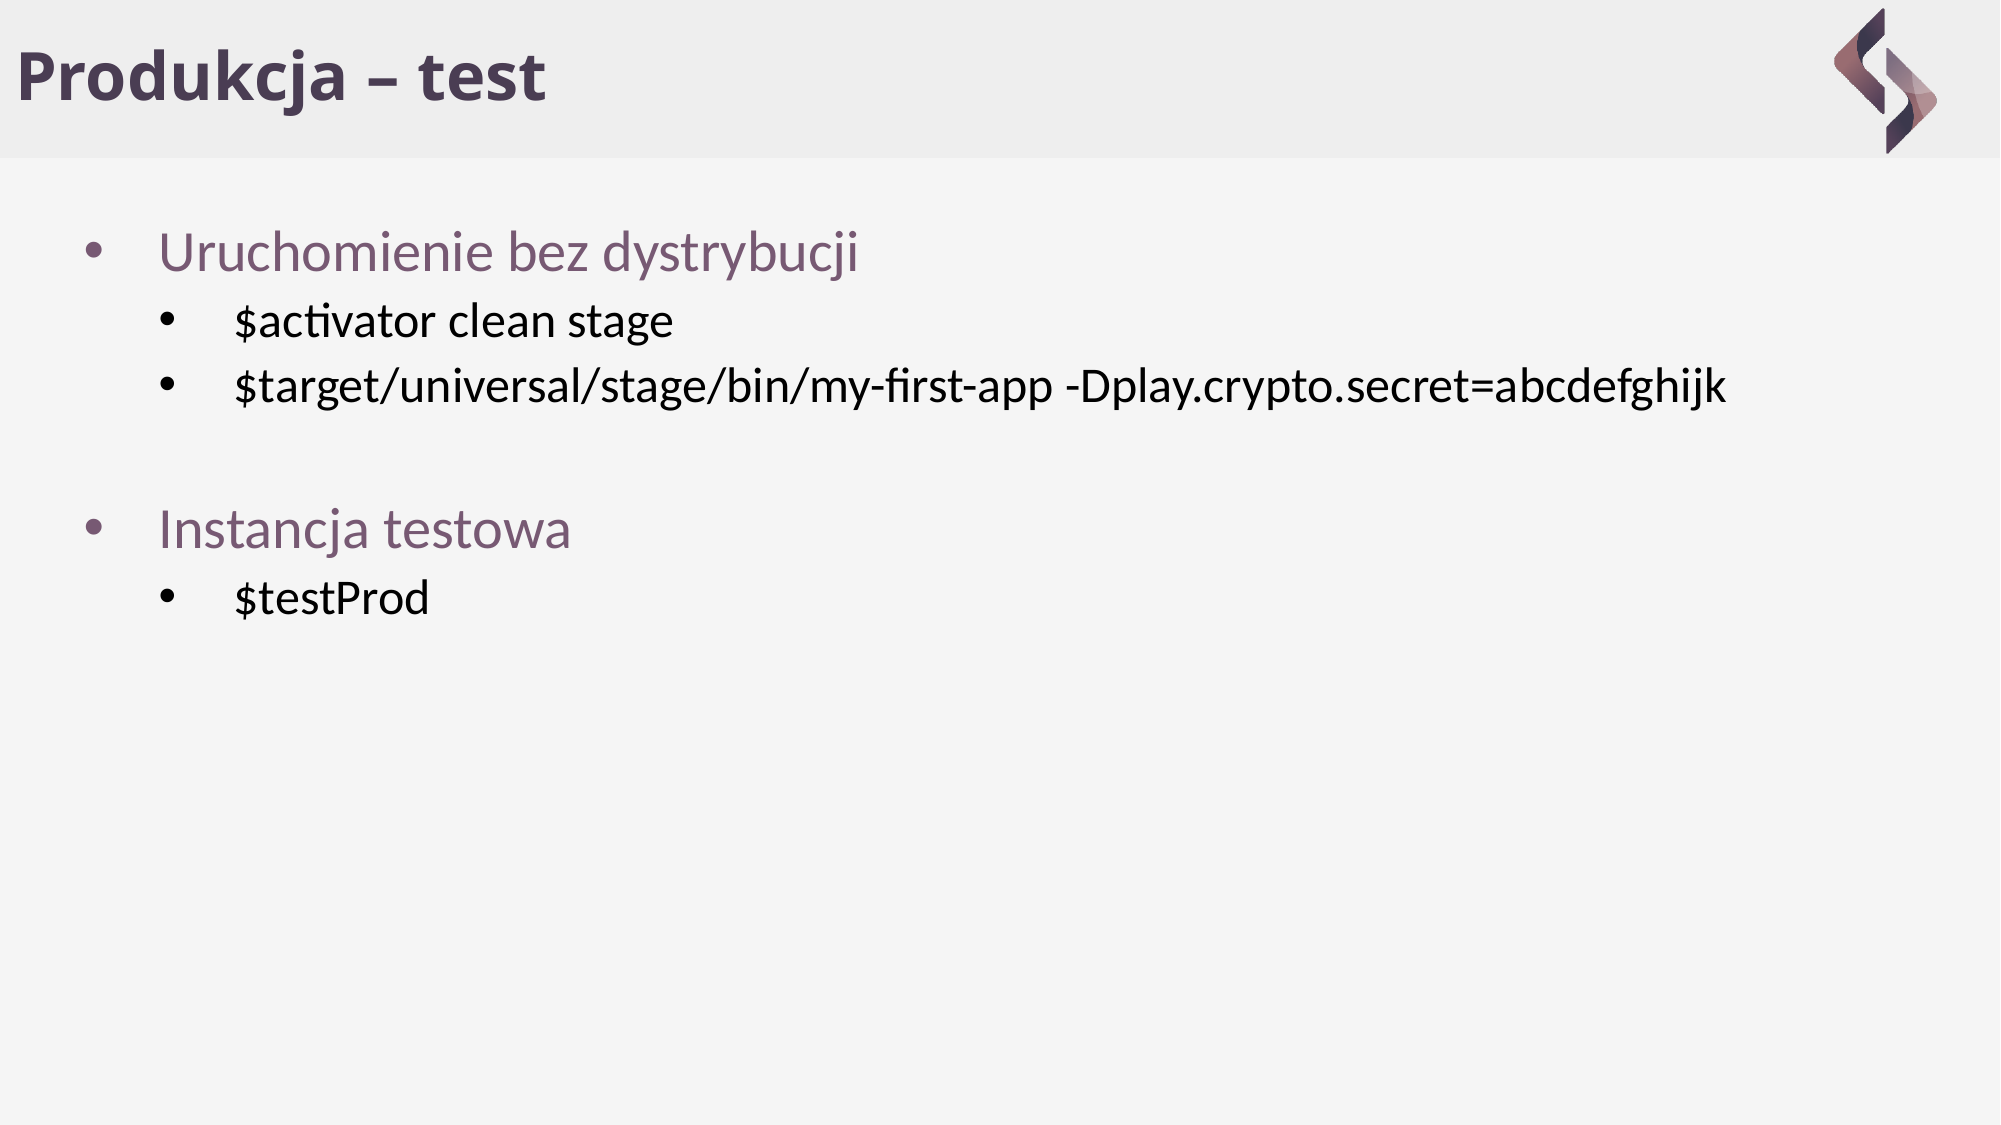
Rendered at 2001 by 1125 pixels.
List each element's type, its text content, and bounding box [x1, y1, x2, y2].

picture [1787, 0, 2001, 166]
title Produkcja – test [0, 0, 1788, 158]
list Uruchomienie bez dystrybucji $activator clean stage $target/universal/stage/bin/my-first-app -Dplay.crypto.secret=abcdefghijk Instancja testowa $testProd [68, 213, 1911, 1052]
